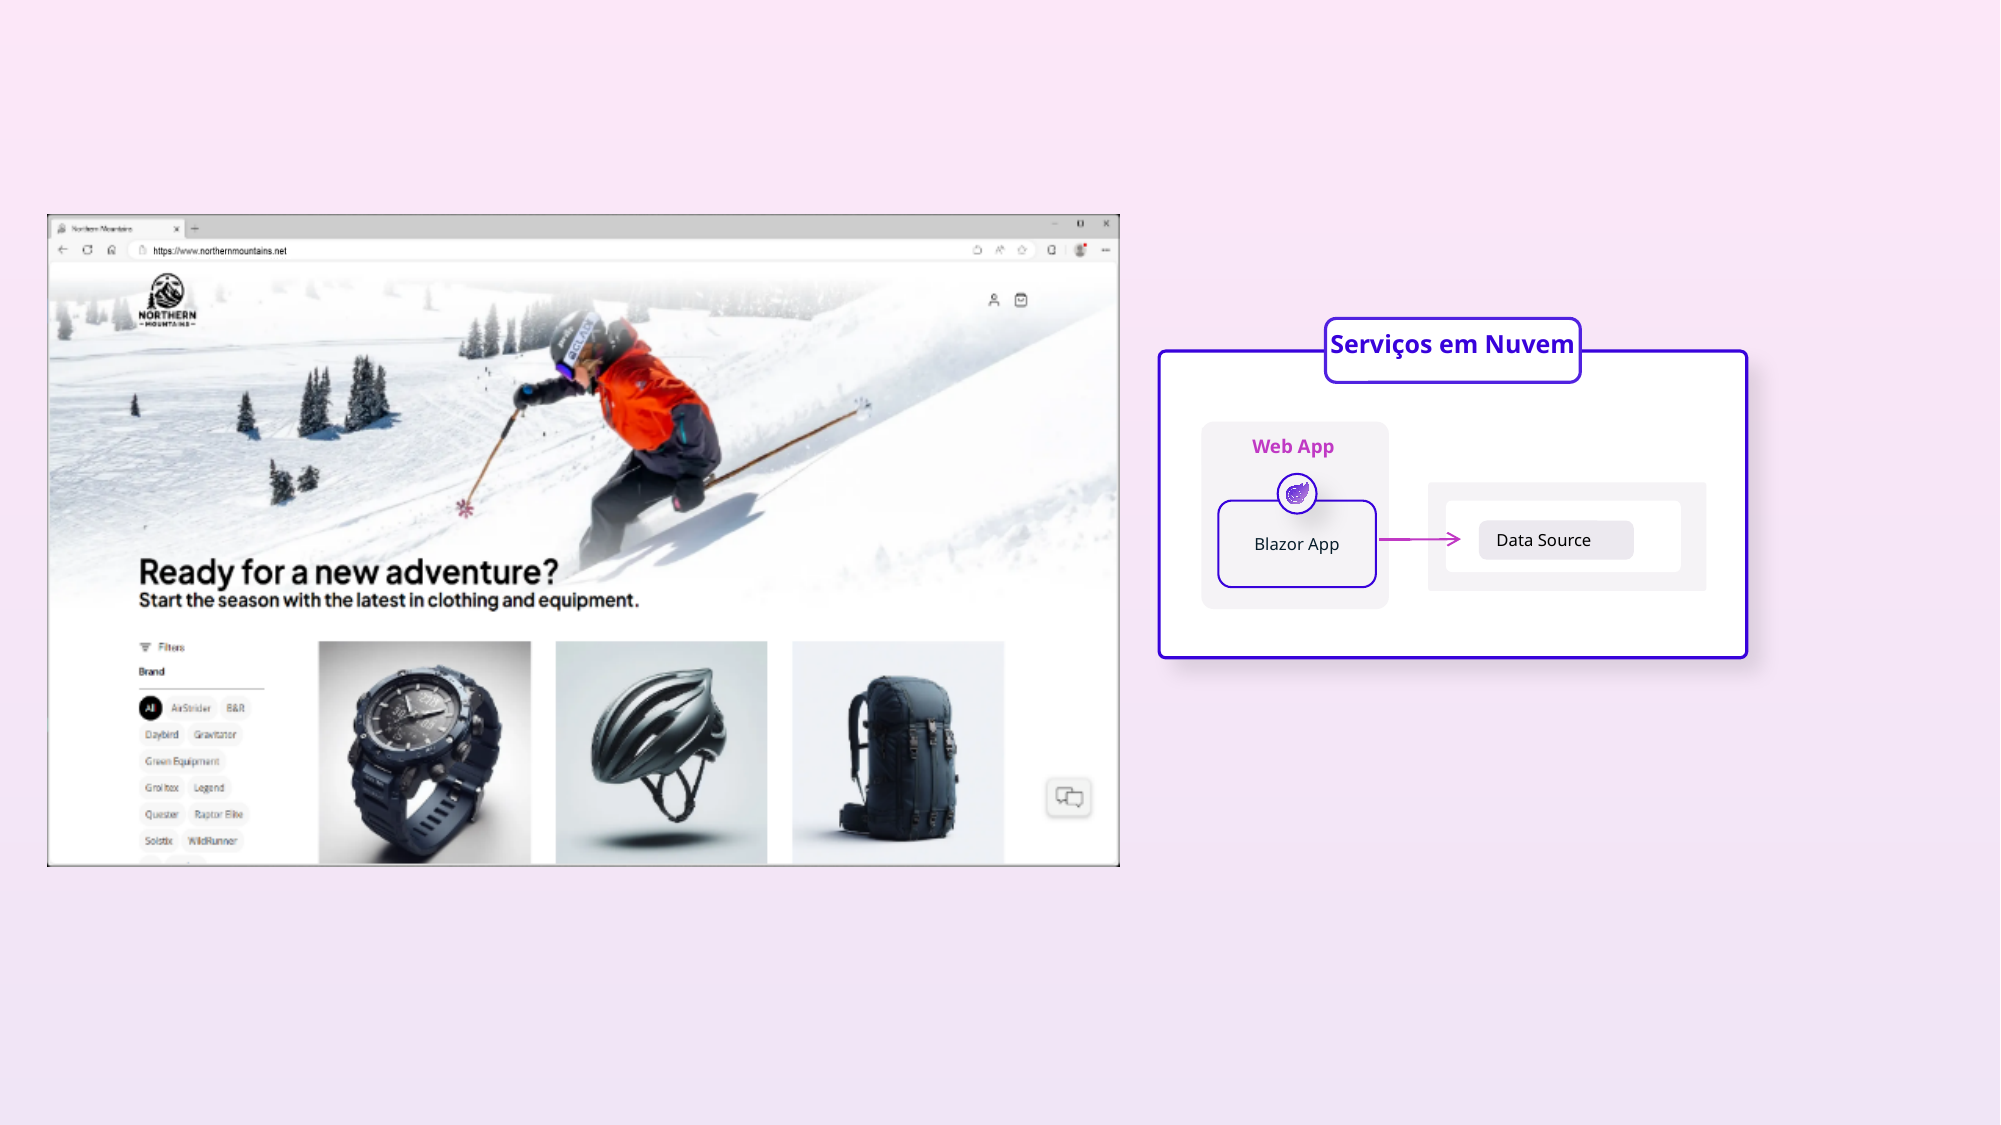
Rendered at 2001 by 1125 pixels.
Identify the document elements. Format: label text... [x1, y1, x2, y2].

text_box [1159, 351, 1747, 658]
text_box Data Source [1481, 522, 1631, 558]
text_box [47, 214, 1121, 867]
text_box [1445, 500, 1681, 573]
text_box [1428, 482, 1707, 591]
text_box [1200, 421, 1390, 610]
text_box Serviços em Nuvem [1323, 316, 1582, 384]
text_box [1482, 520, 1634, 560]
